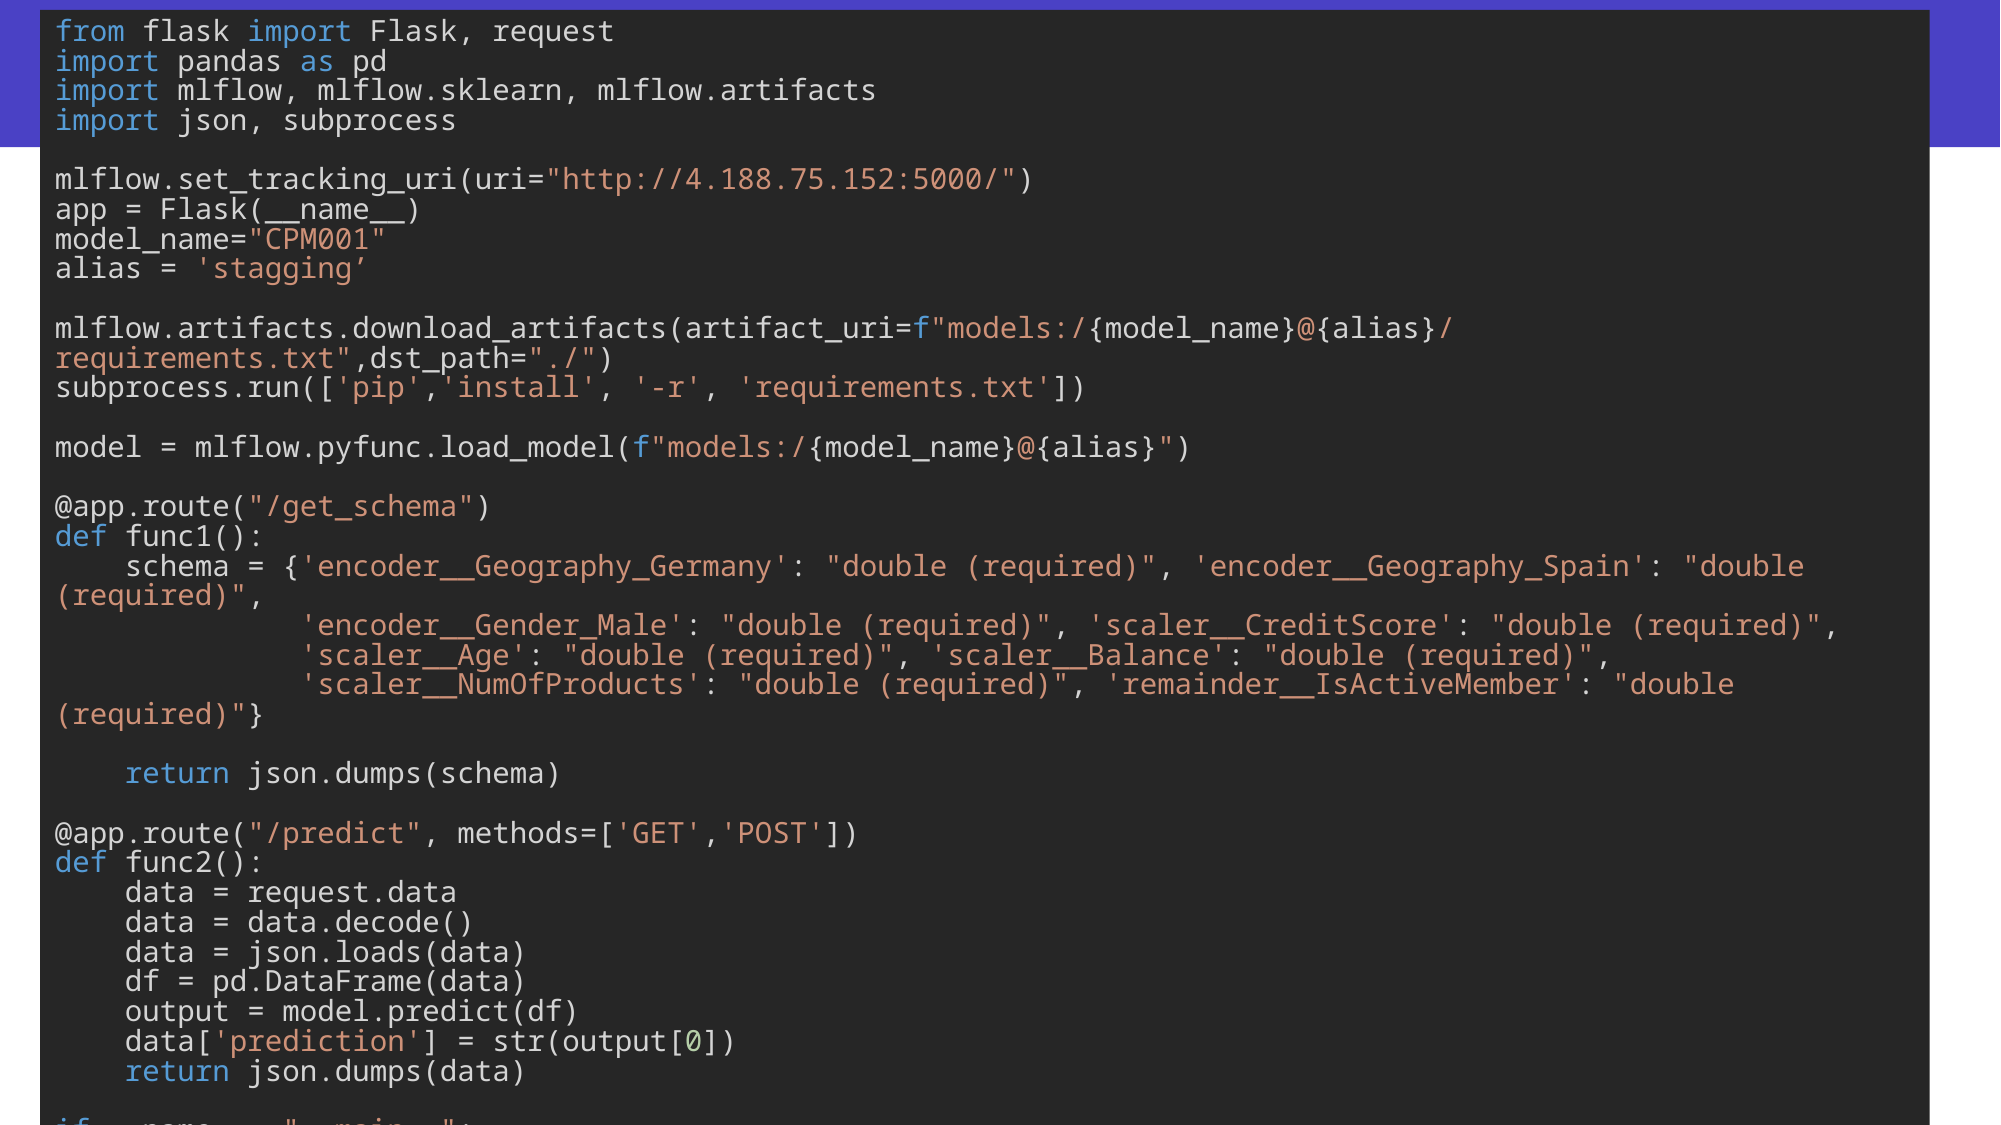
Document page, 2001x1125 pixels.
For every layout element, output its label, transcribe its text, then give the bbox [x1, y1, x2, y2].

text_box from flask import Flask, request import pandas as pd import mlflow, mlflow.sklearn, mlflow.artifacts import json, subprocess mlflow.set_tracking_uri(uri="http://4.188.75.152:5000/") app = Flask(__name__) model_name="CPM001" alias = 'stagging’ mlflow.artifacts.download_artifacts(artifact_uri=f"models:/{model_name}@{alias}/requirements.txt",dst_path="./") subprocess.run(['pip','install', '-r', 'requirements.txt']) model = mlflow.pyfunc.load_model(f"models:/{model_name}@{alias}") @app.route("/get_schema") def func1(): schema = {'encoder__Geography_Germany': "double (required)", 'encoder__Geography_Spain': "double (required)", 'encoder__Gender_Male': "double (required)", 'scaler__CreditScore': "double (required)", 'scaler__Age': "double (required)", 'scaler__Balance': "double (required)", 'scaler__NumOfProducts': "double (required)", 'remainder__IsActiveMember': "double (required)"} return json.dumps(schema) @app.route("/predict", methods=['GET','POST']) def func2(): data = request.data data = data.decode() data = json.loads(data) df = pd.DataFrame(data) output = model.predict(df) data['prediction'] = str(output[0]) return json.dumps(data) if __name__=="__main__": app.run(debug=False,port=8000,host="0.0.0.0") [40, 9, 1930, 1125]
